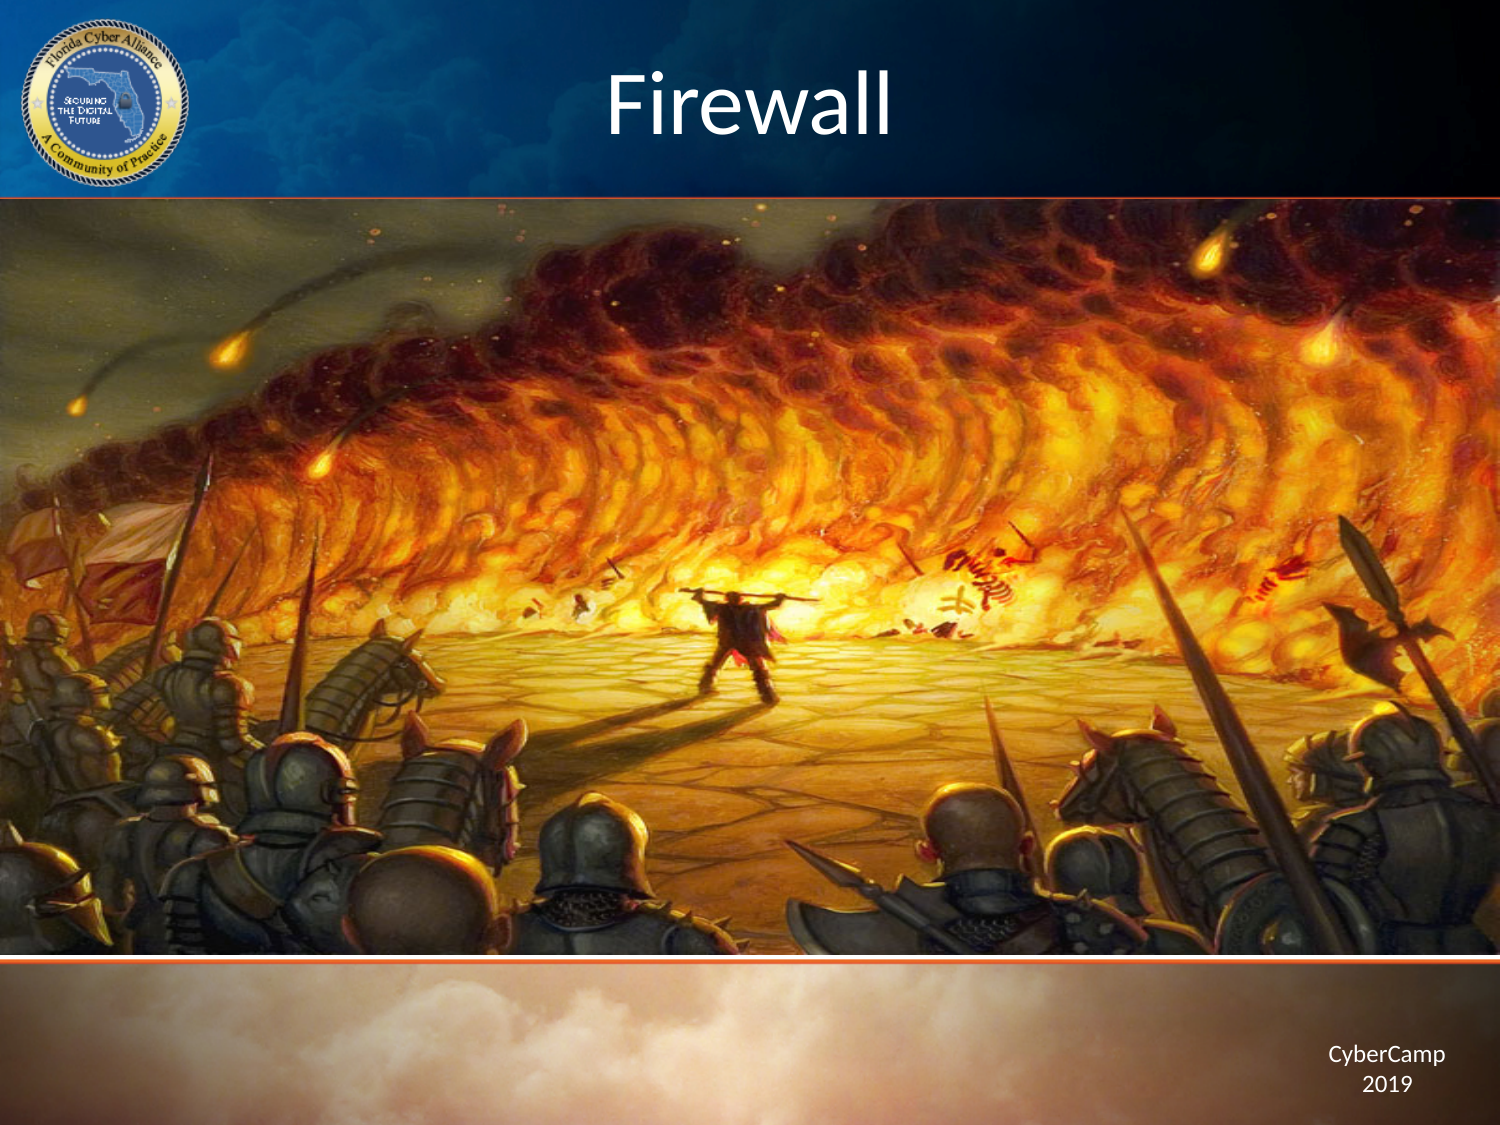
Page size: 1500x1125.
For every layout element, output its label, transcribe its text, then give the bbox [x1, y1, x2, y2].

title Firewall [75, 4, 1425, 192]
picture [0, 0, 1500, 956]
picture [0, 958, 1500, 1125]
